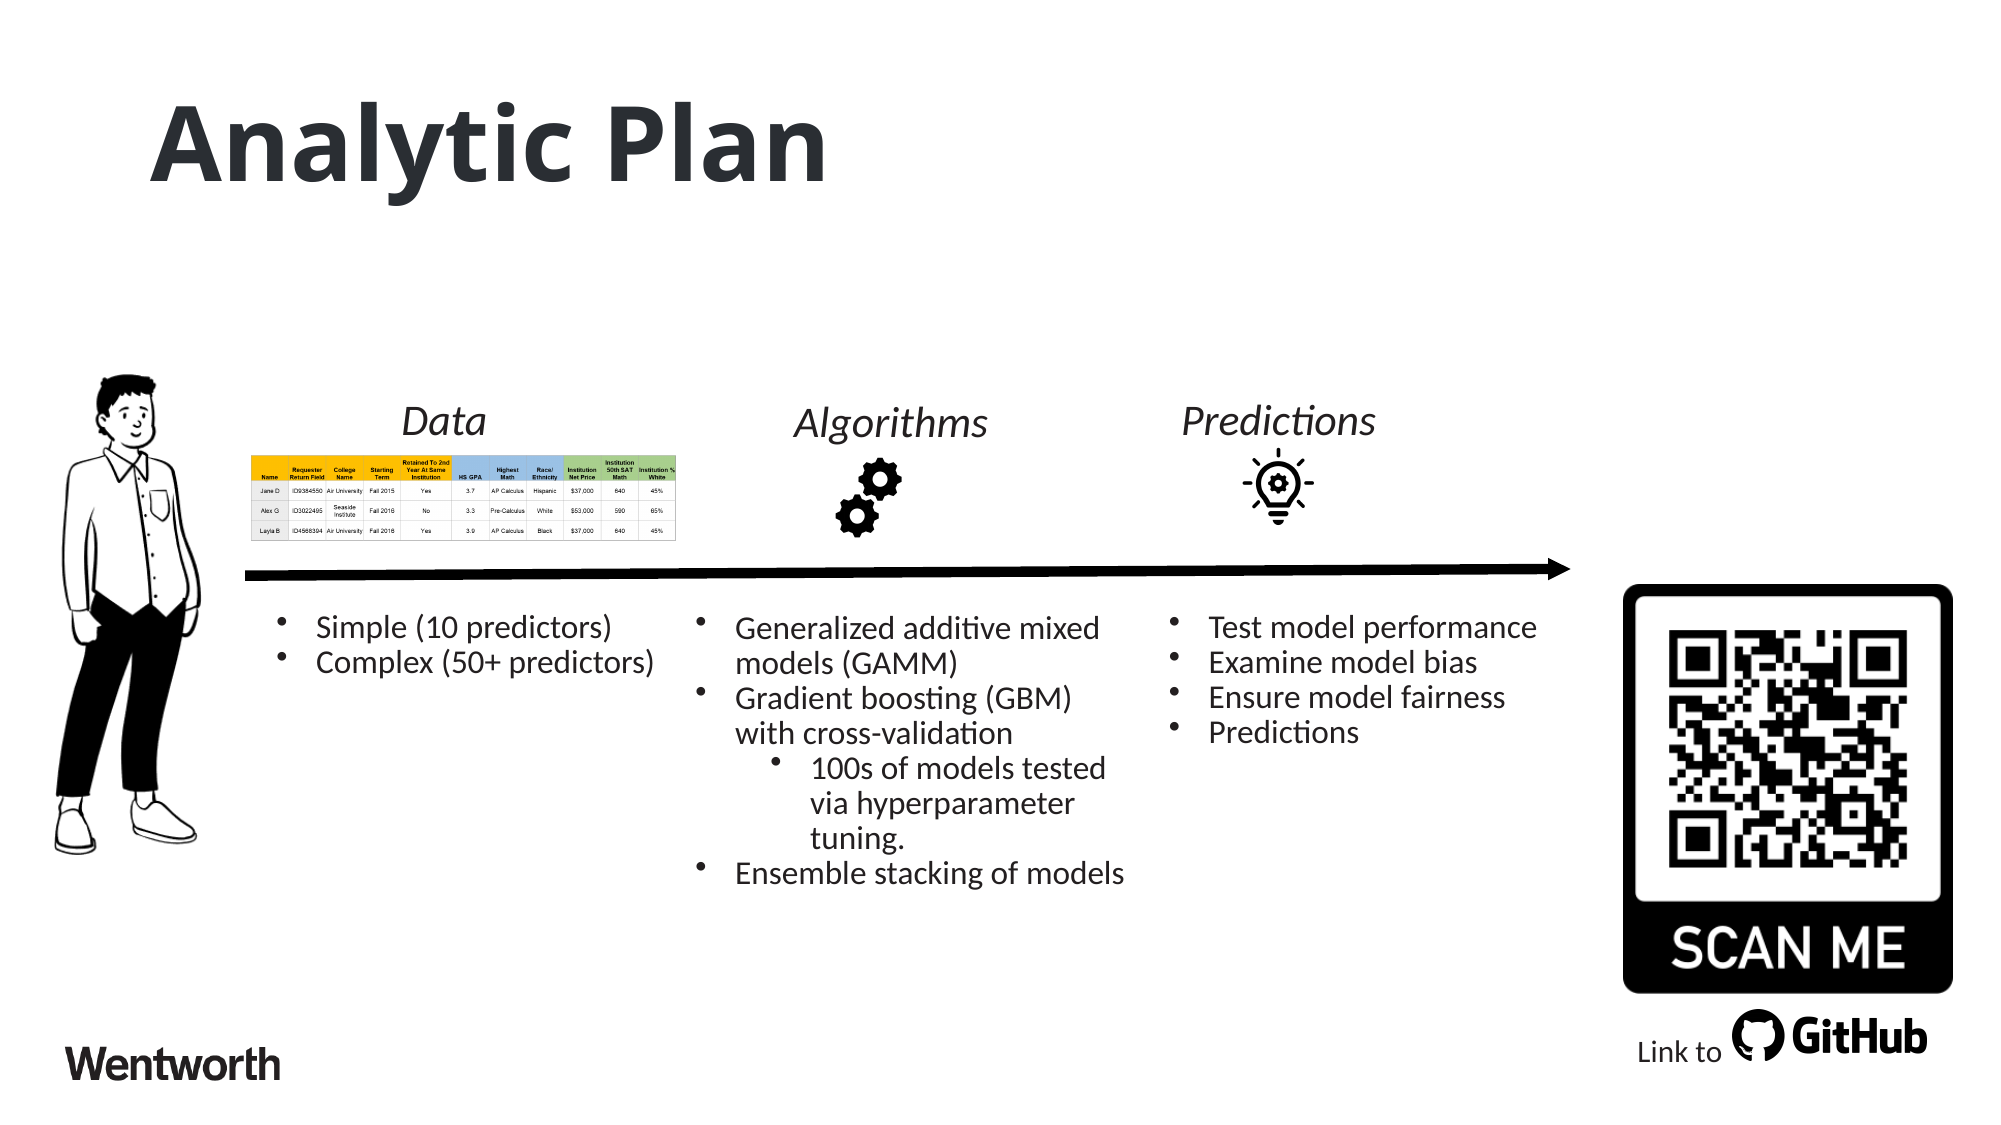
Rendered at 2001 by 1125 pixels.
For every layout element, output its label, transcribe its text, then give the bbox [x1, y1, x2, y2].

picture [1622, 583, 1953, 995]
text_box Generalized additive mixed models (GAMM) Gradient boosting (GBM) with cross-validation 100s of models tested via hyperparameter tuning. Ensemble stacking of models [695, 575, 1138, 926]
text_box Algorithms [701, 385, 1081, 447]
text_box Analytic Plan [150, 98, 2000, 202]
text_box Predictions [1135, 383, 1422, 445]
picture [64, 1046, 280, 1081]
picture [1235, 444, 1322, 530]
text_box Simple (10 predictors) Complex (50+ predictors) [276, 610, 676, 772]
text_box Link to [1637, 1024, 1719, 1069]
picture [820, 449, 917, 546]
picture [251, 455, 676, 542]
text_box Data [301, 383, 588, 445]
picture [48, 365, 208, 863]
text_box [1548, 557, 1571, 581]
text_box Test model performance Examine model bias Ensure model fairness Predictions [1168, 610, 1565, 782]
picture [1721, 1006, 1938, 1064]
